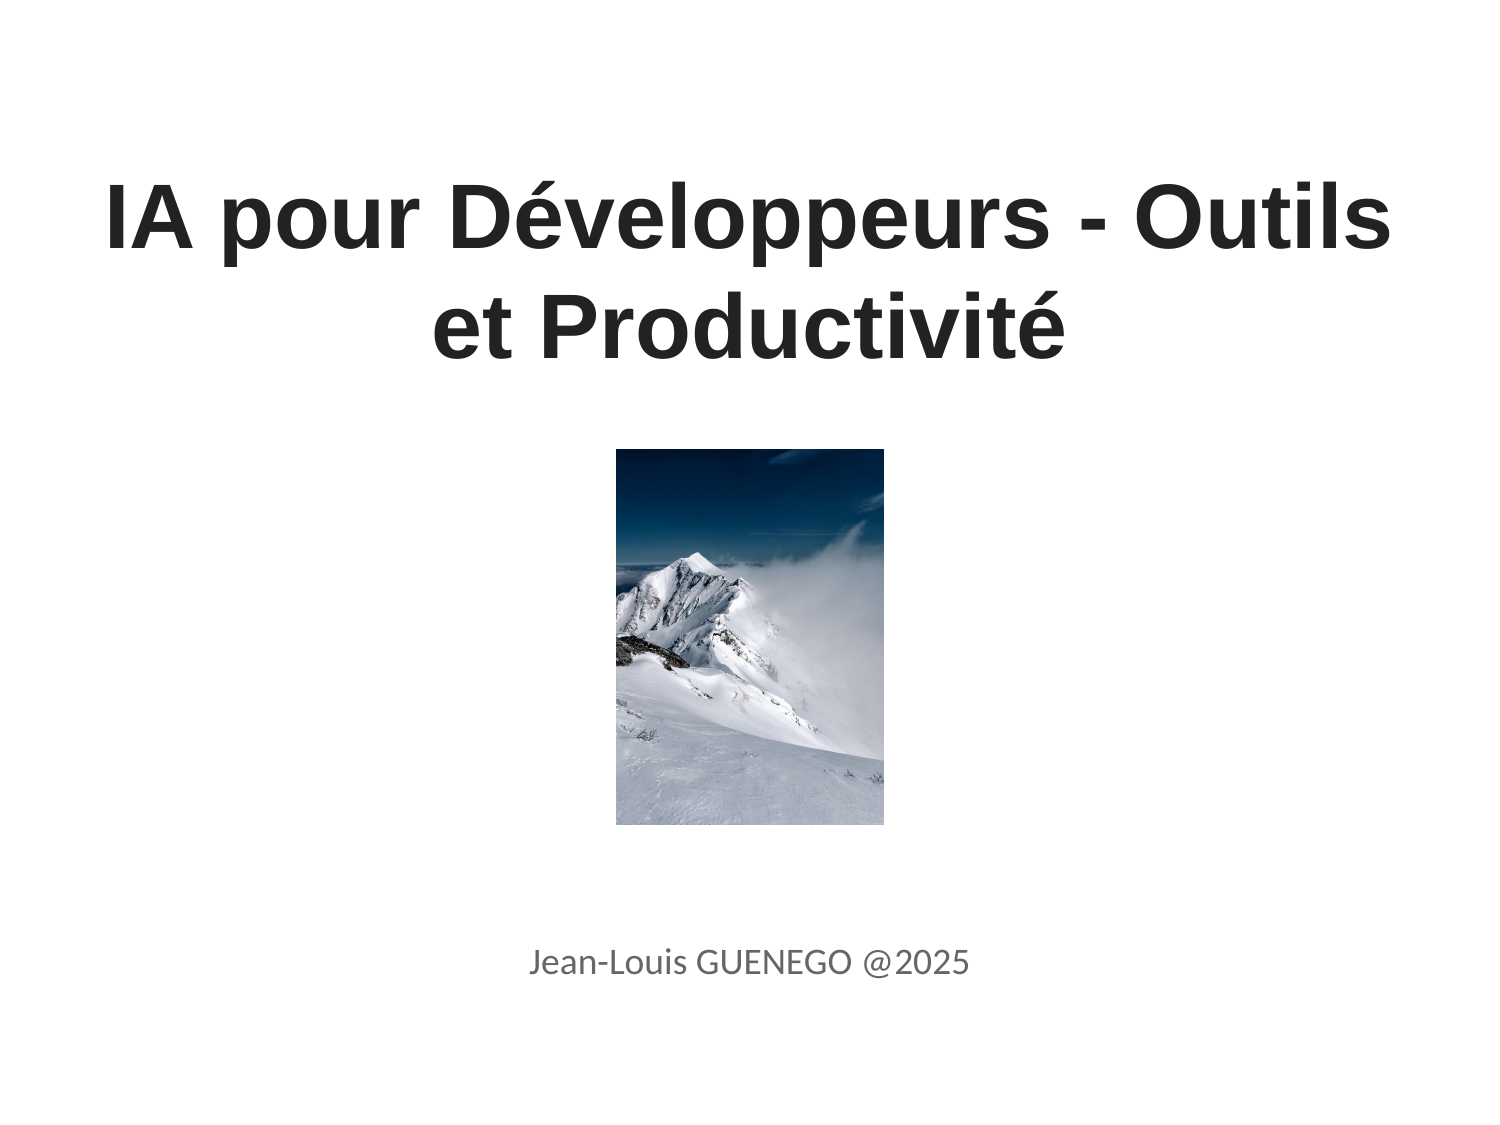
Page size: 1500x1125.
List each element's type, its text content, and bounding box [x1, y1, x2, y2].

list Jean-Louis GUENEGO @2025 [75, 930, 1425, 1020]
picture [616, 449, 884, 825]
title IA pour Développeurs - Outils et Productivité [75, 149, 1425, 900]
